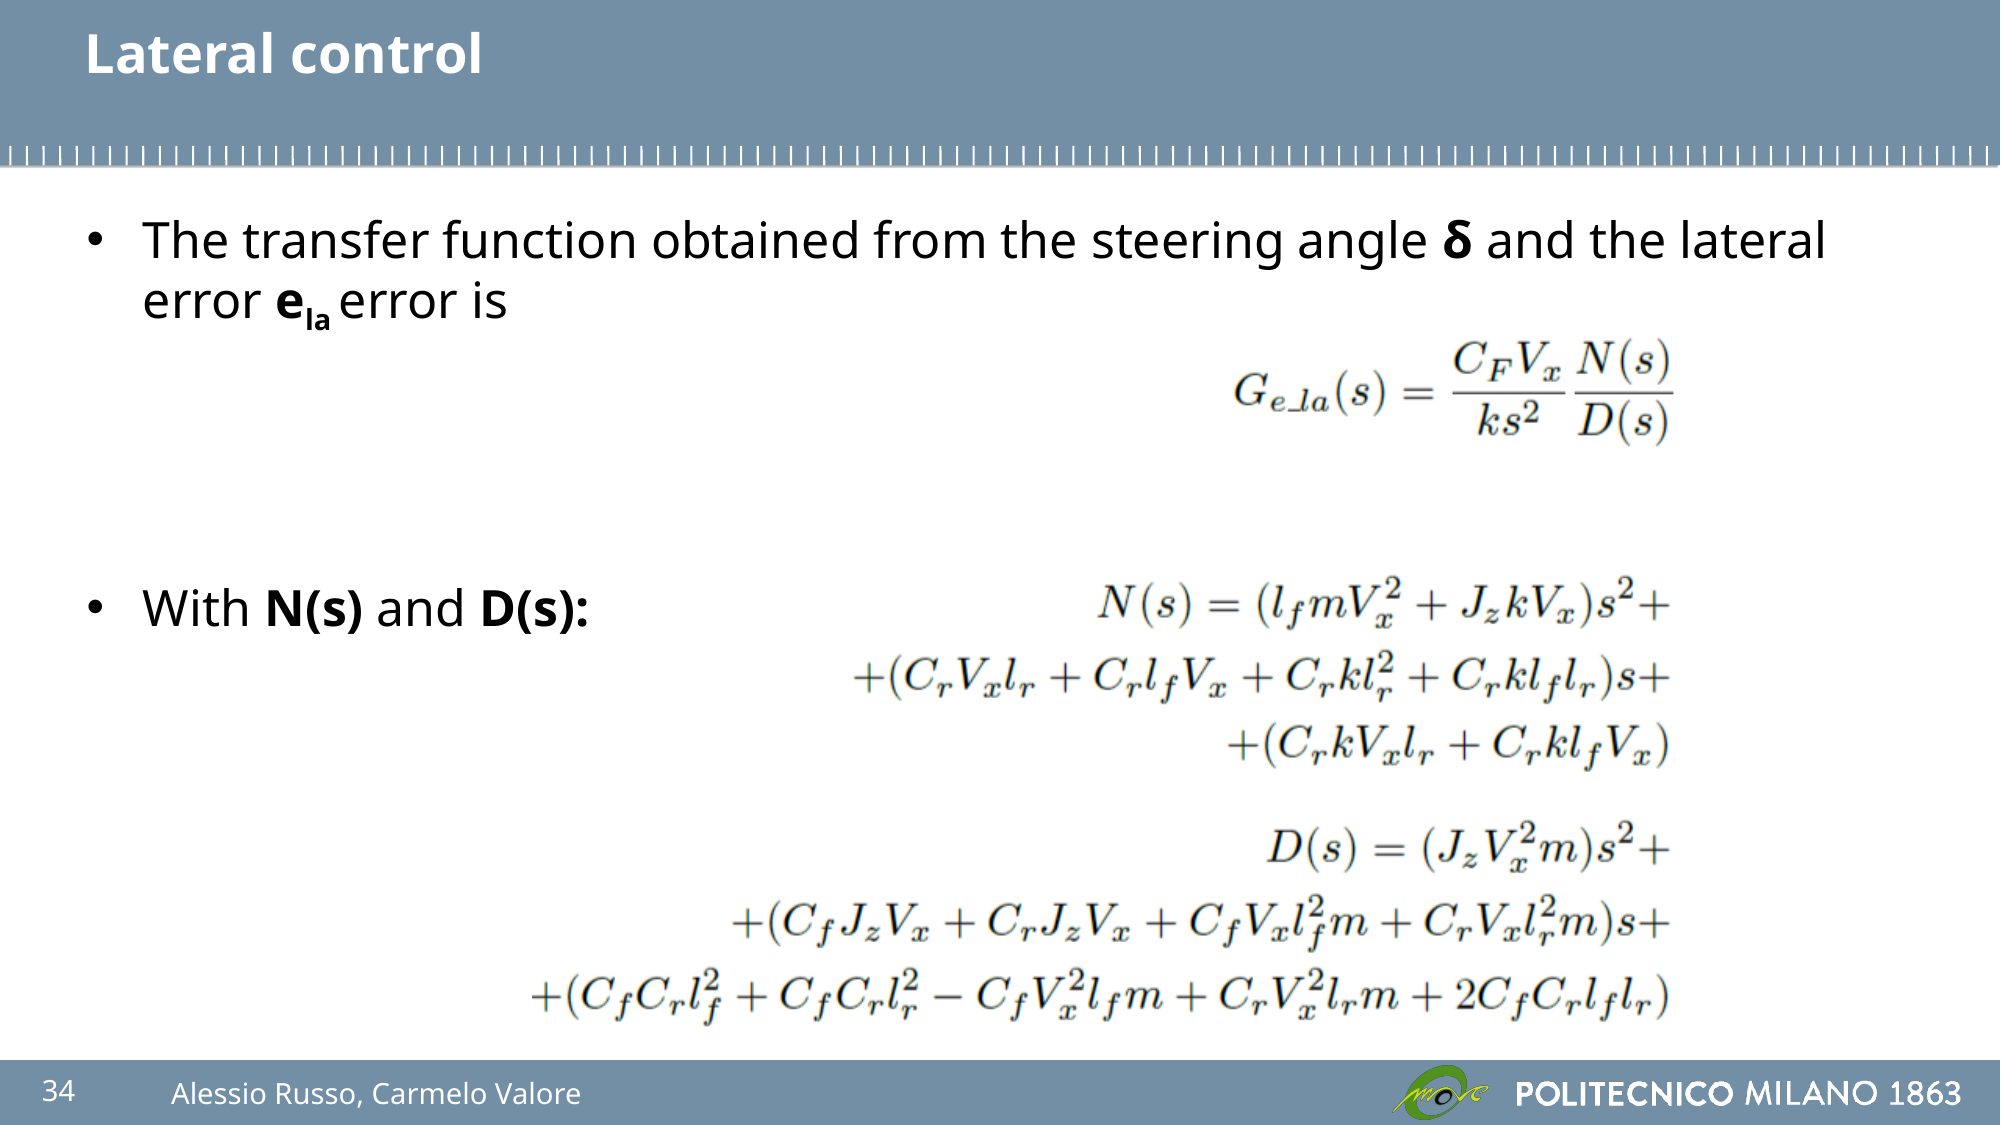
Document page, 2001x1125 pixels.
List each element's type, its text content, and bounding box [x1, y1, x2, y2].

picture [1510, 1068, 1967, 1117]
text_box Lateral control [69, 13, 1913, 91]
text_box The transfer function obtained from the steering angle δ and the lateral error ela error is With N(s) and D(s): [71, 200, 1854, 704]
text_box Alessio Russo, Carmelo Valore [156, 1062, 1007, 1123]
picture [531, 808, 1680, 1051]
picture [1210, 322, 1680, 467]
picture [849, 558, 1680, 794]
text_box 34 [7, 1062, 110, 1123]
picture [1392, 1065, 1489, 1120]
